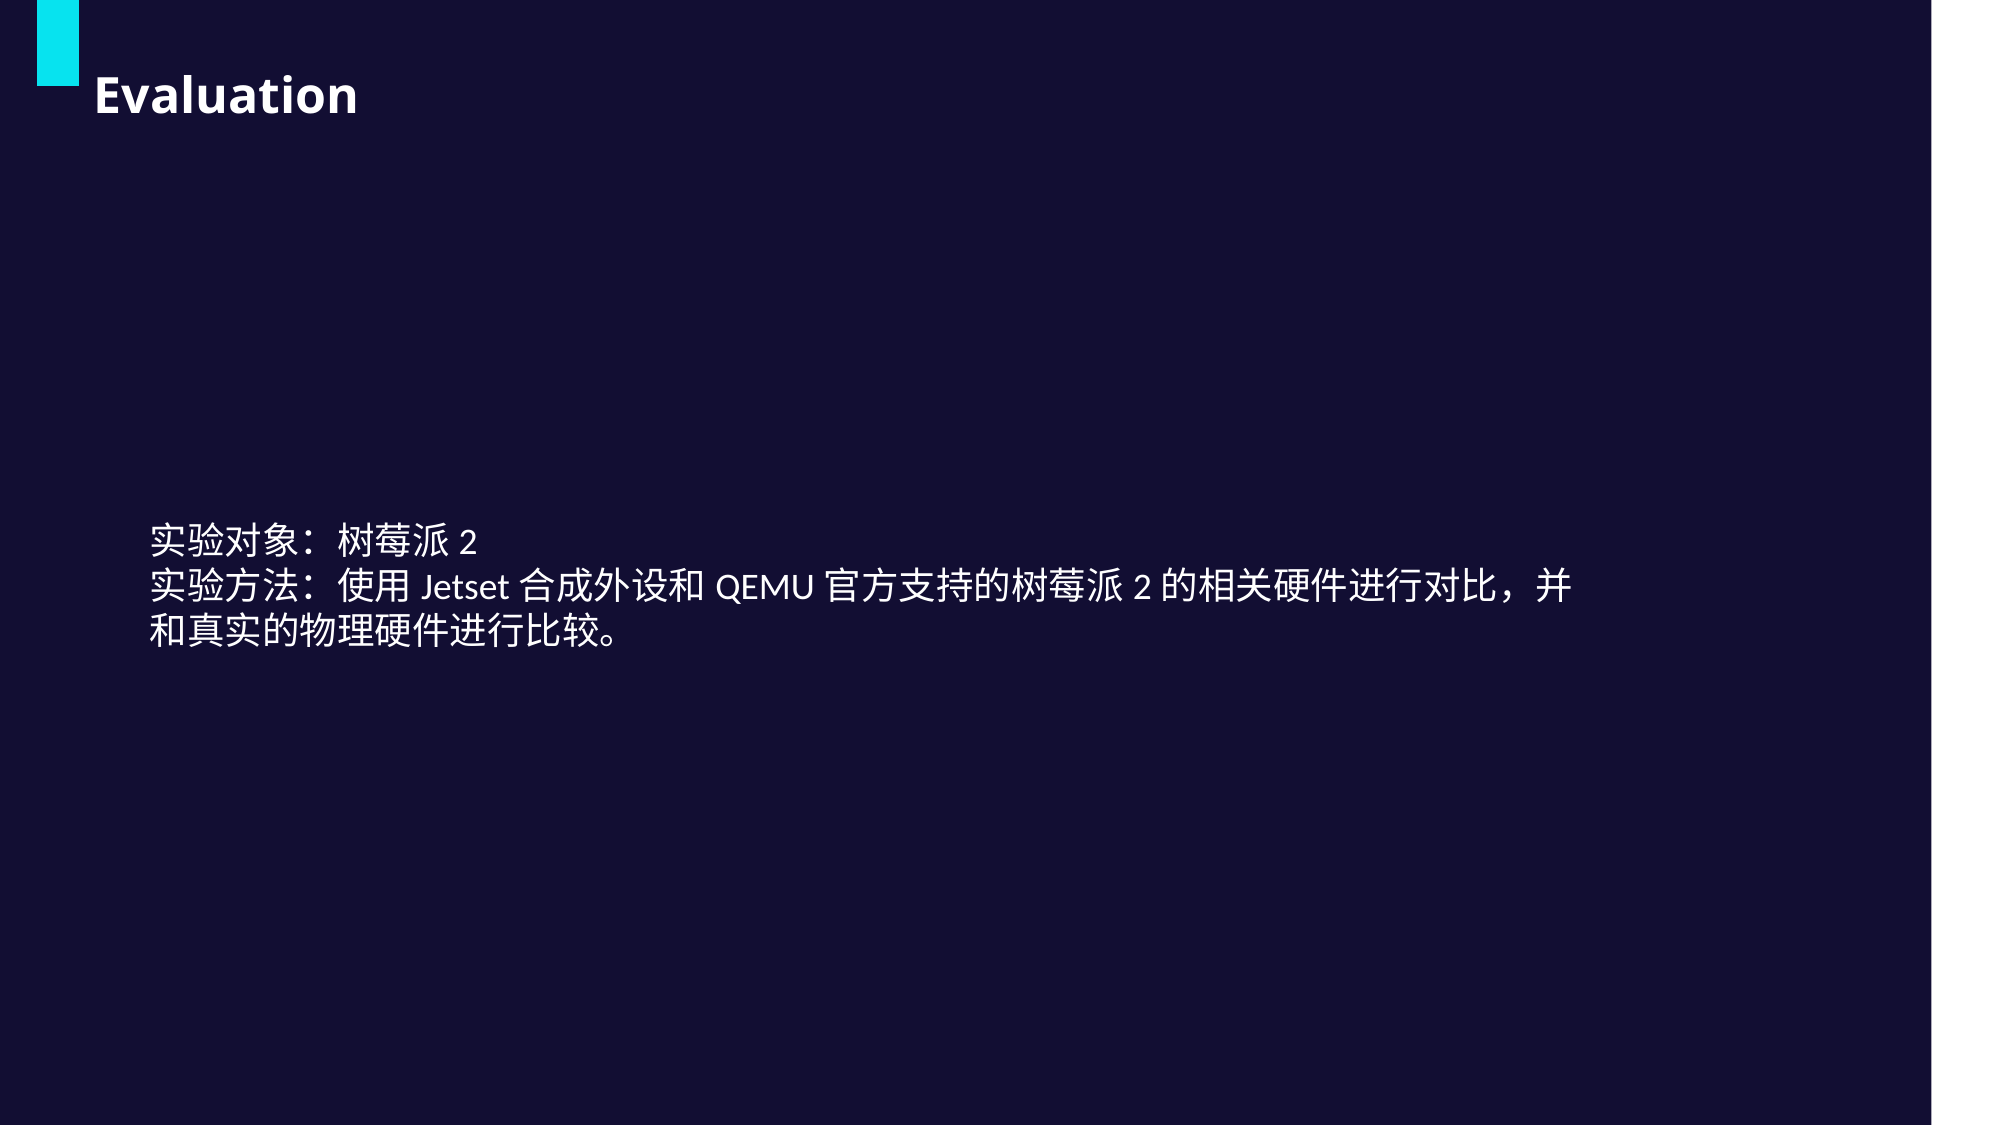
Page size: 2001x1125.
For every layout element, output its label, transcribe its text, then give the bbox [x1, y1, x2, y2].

text_box Evaluation [79, 56, 869, 131]
text_box 实验对象：树莓派2 实验方法：使用Jetset合成外设和QEMU官方支持的树莓派2的相关硬件进行对比，并和真实的物理硬件进行比较。 [134, 253, 1614, 960]
text_box [36, 0, 80, 87]
text_box [0, 0, 1932, 1125]
